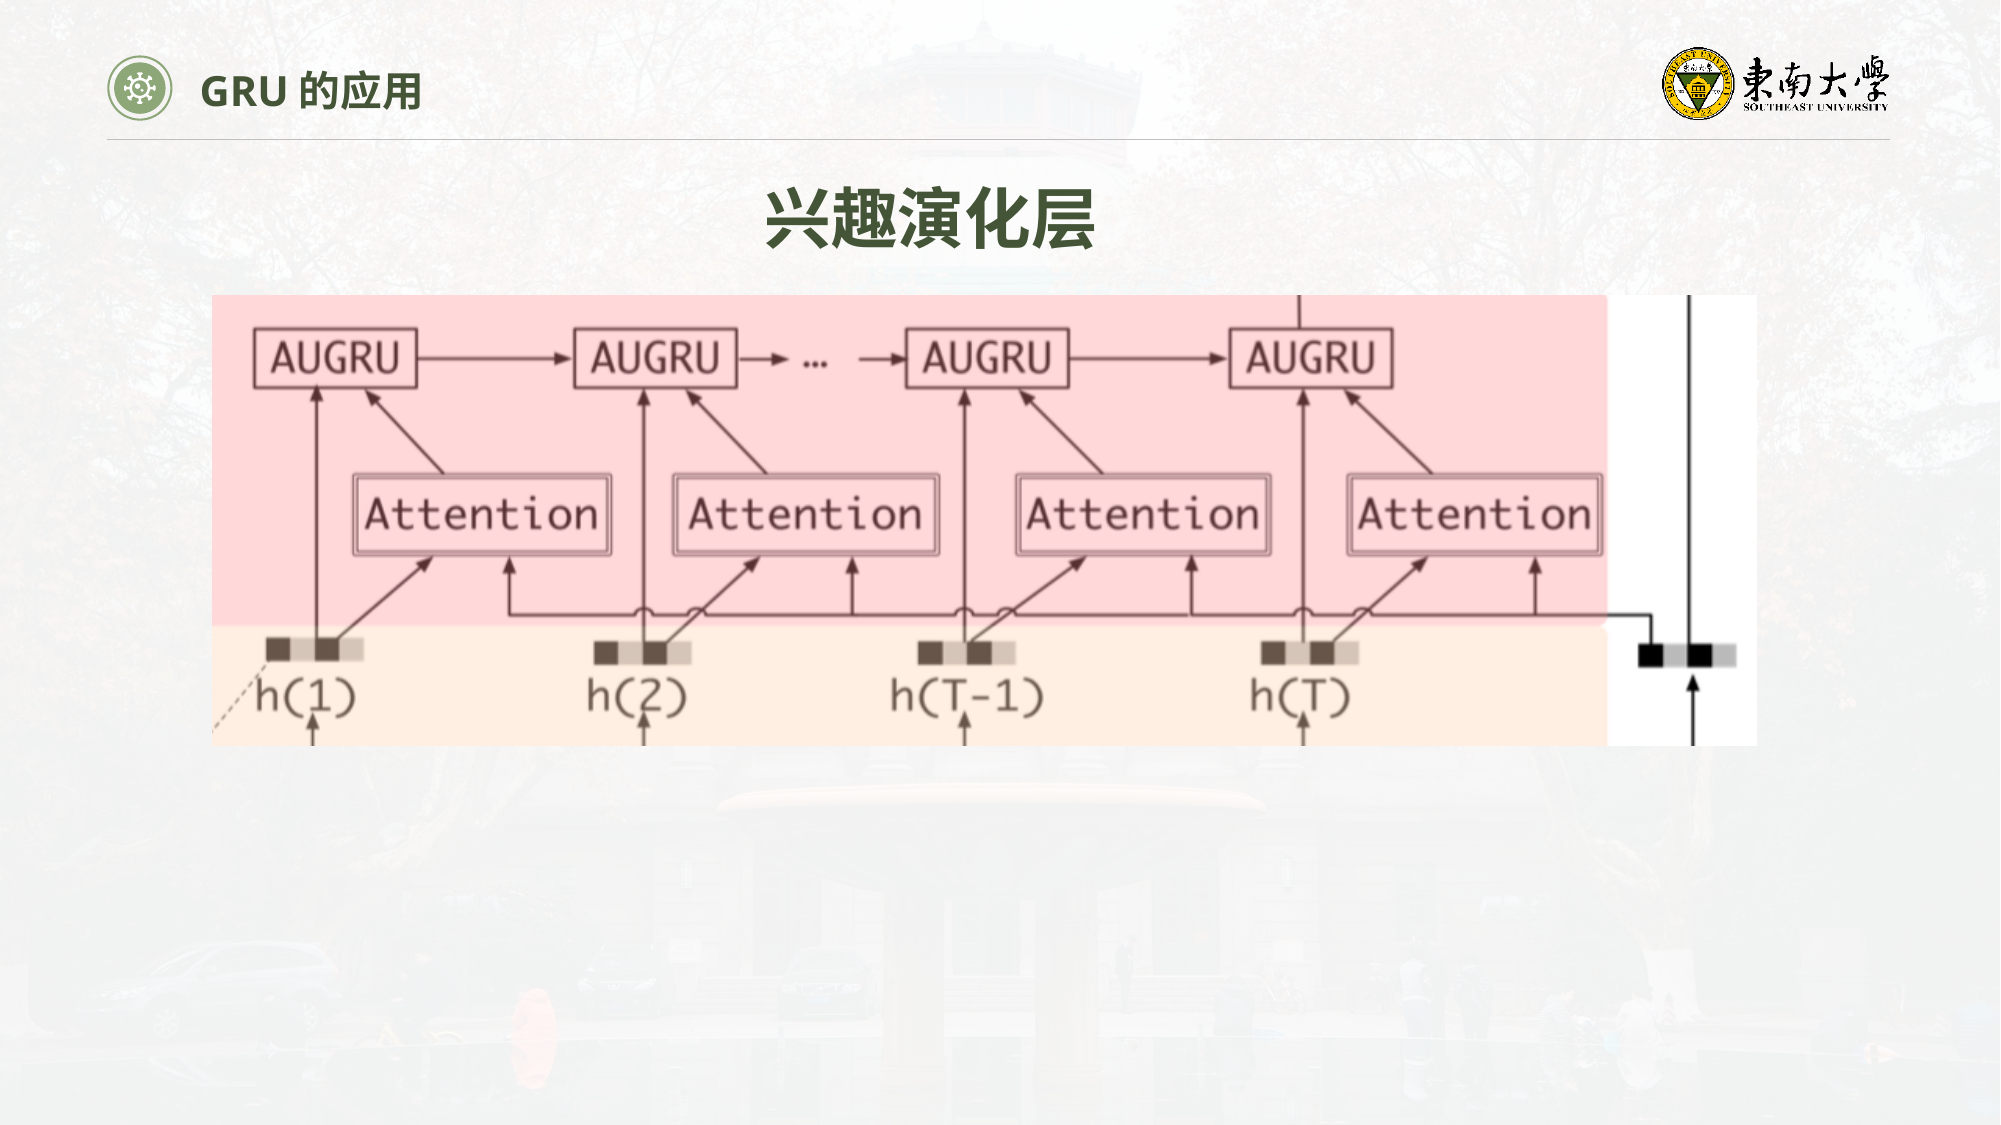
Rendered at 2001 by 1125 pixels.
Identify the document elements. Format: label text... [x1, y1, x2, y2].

picture [1662, 47, 1889, 120]
list GRU的应用 [199, 56, 1663, 123]
text_box 兴趣演化层 [384, 169, 1479, 265]
picture [212, 295, 1757, 746]
